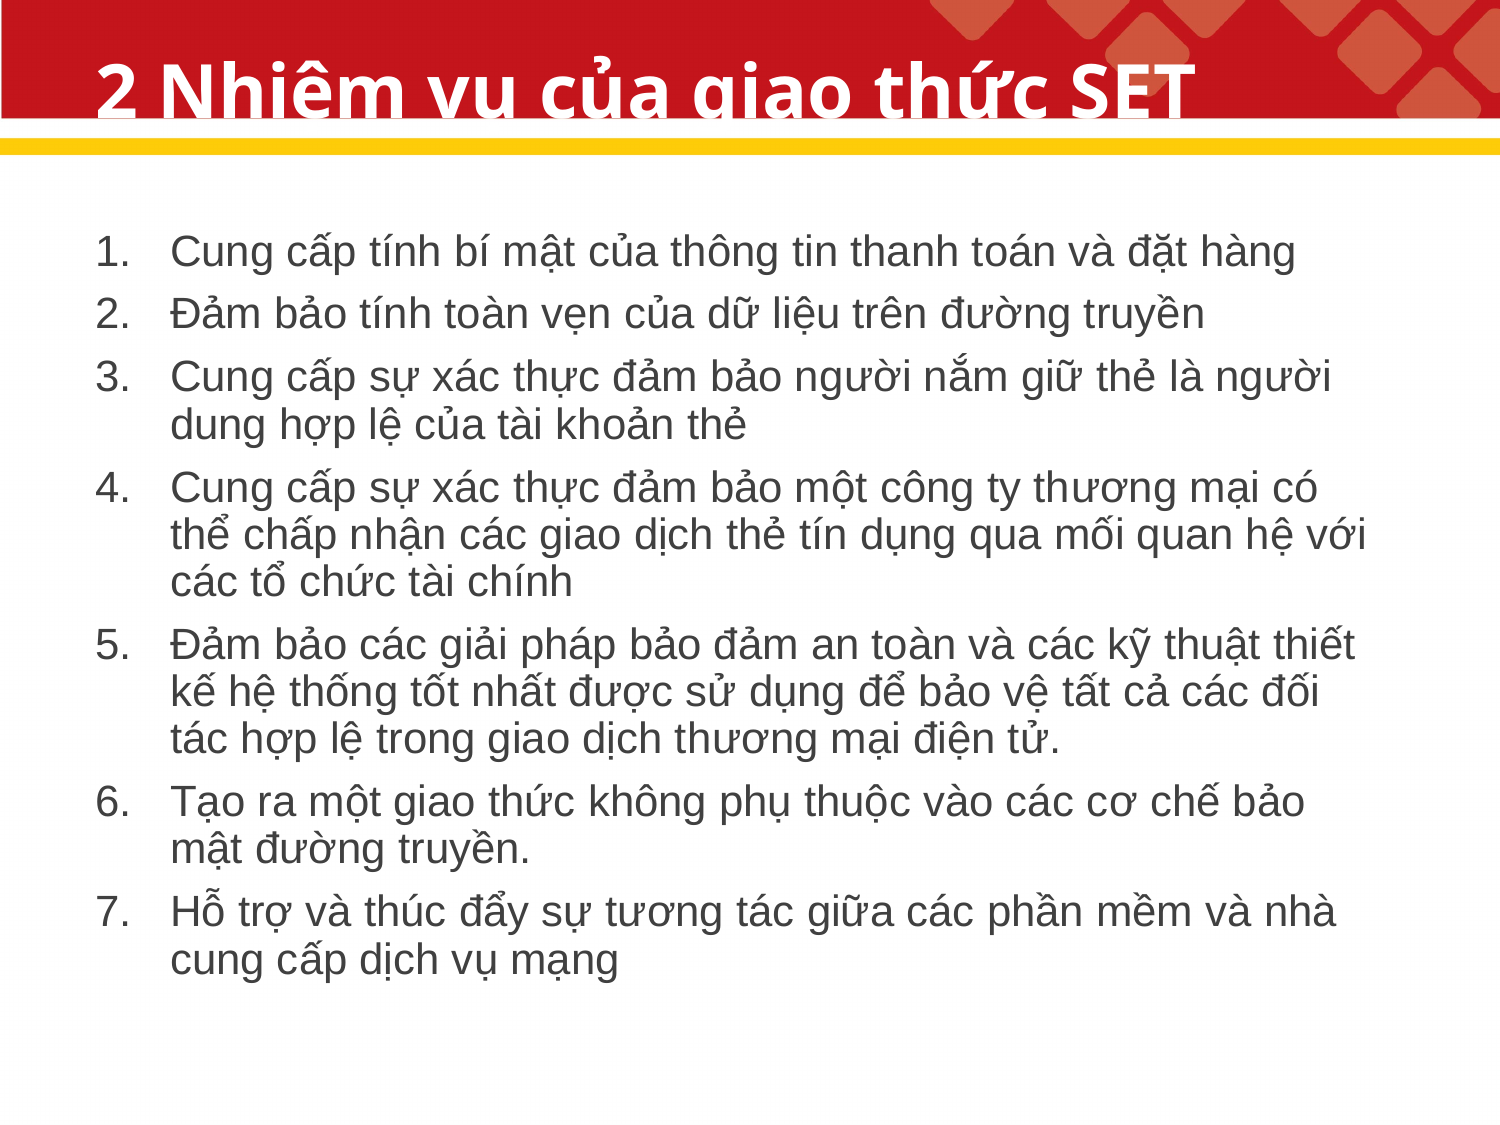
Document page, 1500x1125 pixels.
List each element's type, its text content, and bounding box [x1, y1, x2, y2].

picture [0, 0, 1500, 1125]
list Cung cấp tính bí mật của thông tin thanh toán và đặt hàng Đảm bảo tính toàn vẹn của dữ liệu trên đường truyền Cung cấp sự xác thực đảm bảo người nắm giữ thẻ là người dung hợp lệ của tài khoản thẻ Cung cấp sự xác thực đảm bảo một công ty thương mại có thể chấp nhận các giao dịch thẻ tín dụng qua mối quan hệ với các tổ chức tài chính Đảm bảo các giải pháp bảo đảm an toàn và các kỹ thuật thiết kế hệ thống tốt nhất được sử dụng để bảo vệ tất cả các đối tác hợp lệ trong giao dịch thương mại điện tử. Tạo ra một giao thức không phụ thuộc vào các cơ chế bảo mật đường truyền. Hỗ trợ và thúc đẩy sự tương tác giữa các phần mềm và nhà cung cấp dịch vụ mạng [80, 220, 1397, 1025]
title 2 Nhiệm vụ của giao thức SET [80, 0, 1397, 204]
